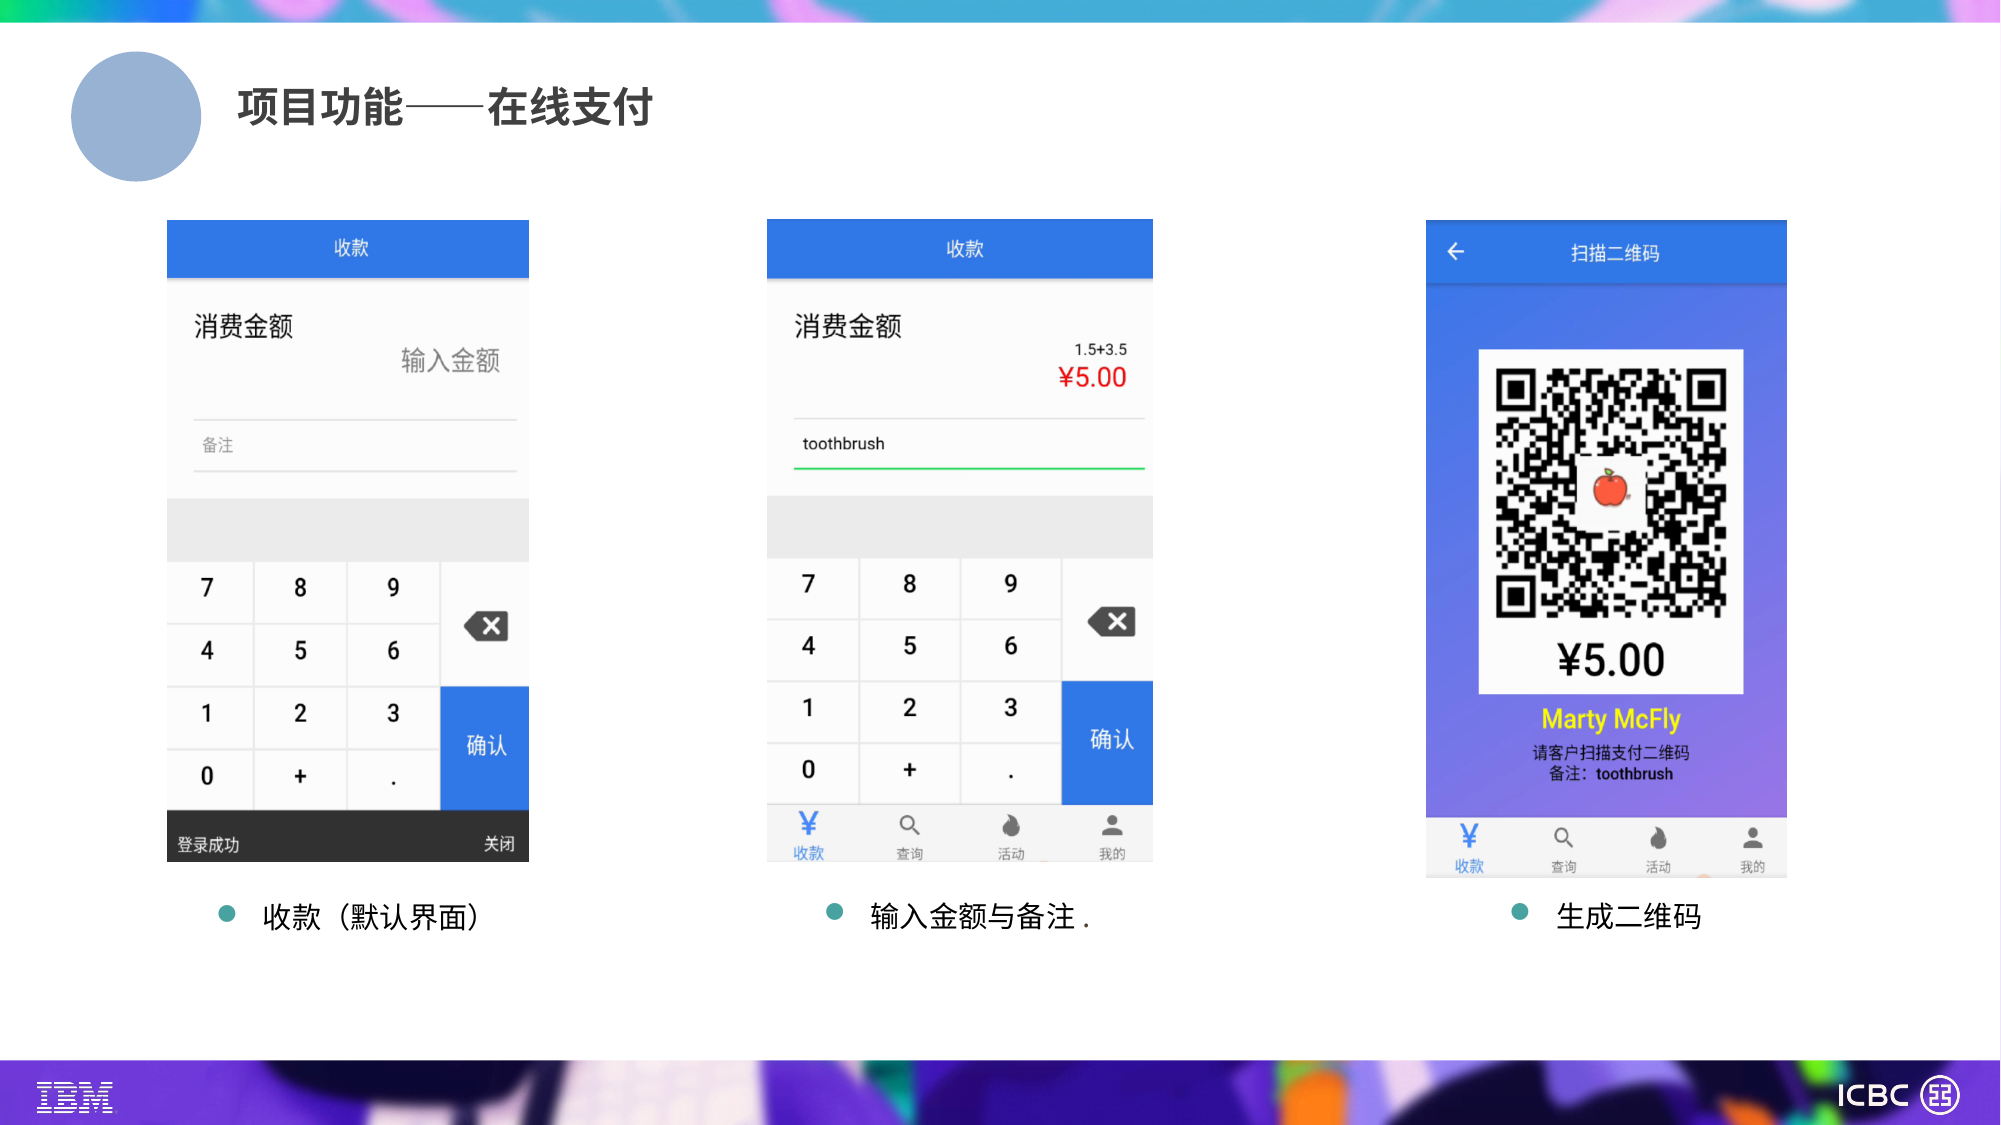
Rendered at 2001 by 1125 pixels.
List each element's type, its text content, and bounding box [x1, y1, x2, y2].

text_box [70, 50, 203, 183]
picture [1426, 220, 1787, 878]
text_box 收款（默认界面） [201, 892, 786, 943]
text_box 项目功能——在线支付 [222, 73, 670, 139]
picture [167, 220, 529, 862]
picture [767, 219, 1154, 862]
picture [0, 0, 2001, 1125]
text_box 生成二维码 [1494, 891, 2000, 941]
text_box 输入金额与备注. [808, 890, 1394, 941]
